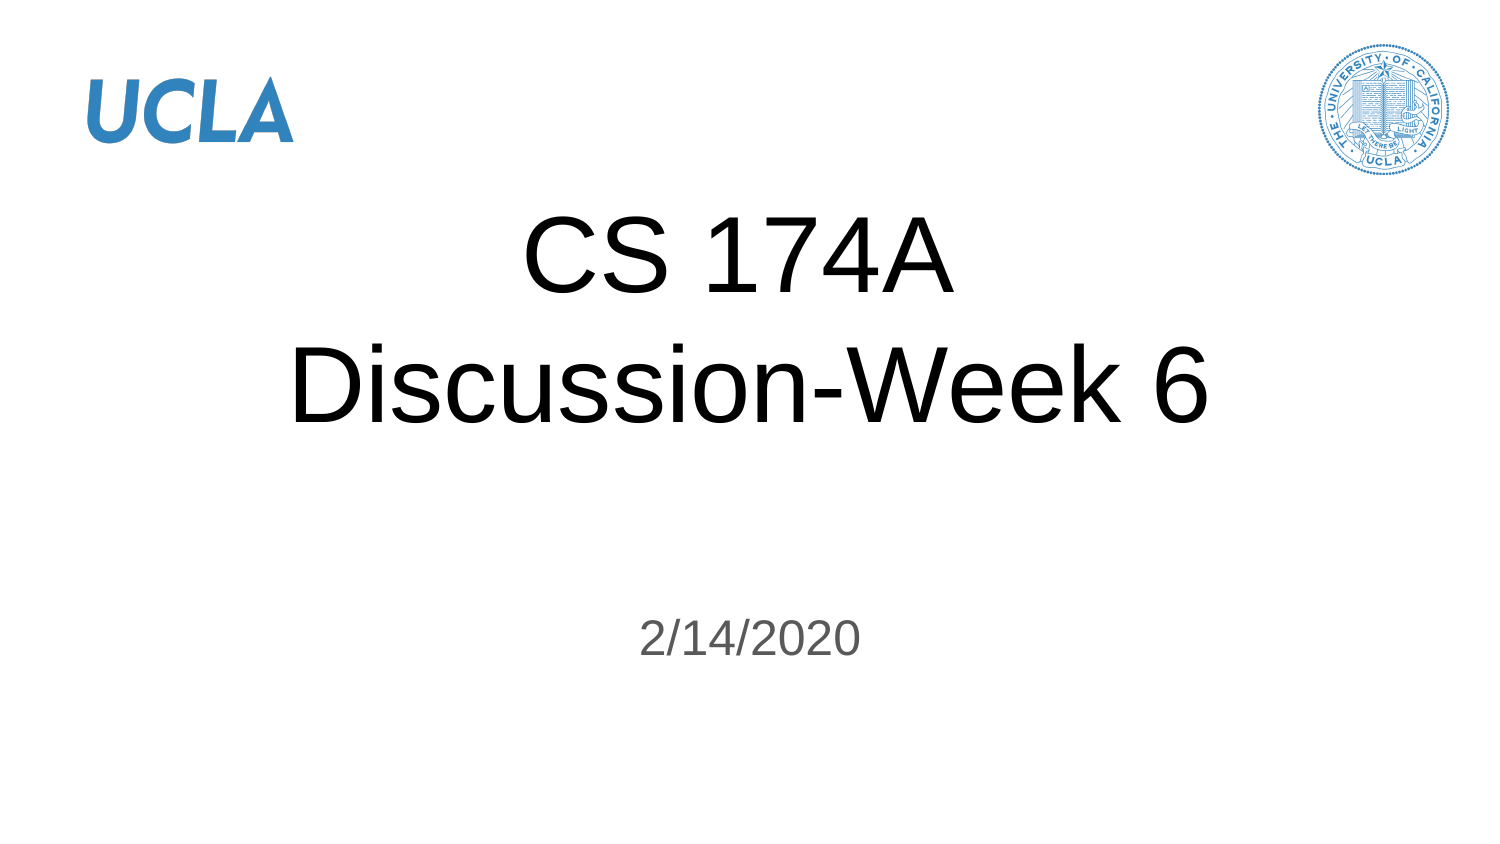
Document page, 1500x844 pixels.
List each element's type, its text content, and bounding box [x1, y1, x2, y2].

picture [85, 74, 295, 145]
picture [1318, 44, 1450, 176]
title CS 174A Discussion-Week 6 [51, 122, 1449, 459]
subtitle 2/14/2020 [51, 530, 1449, 661]
